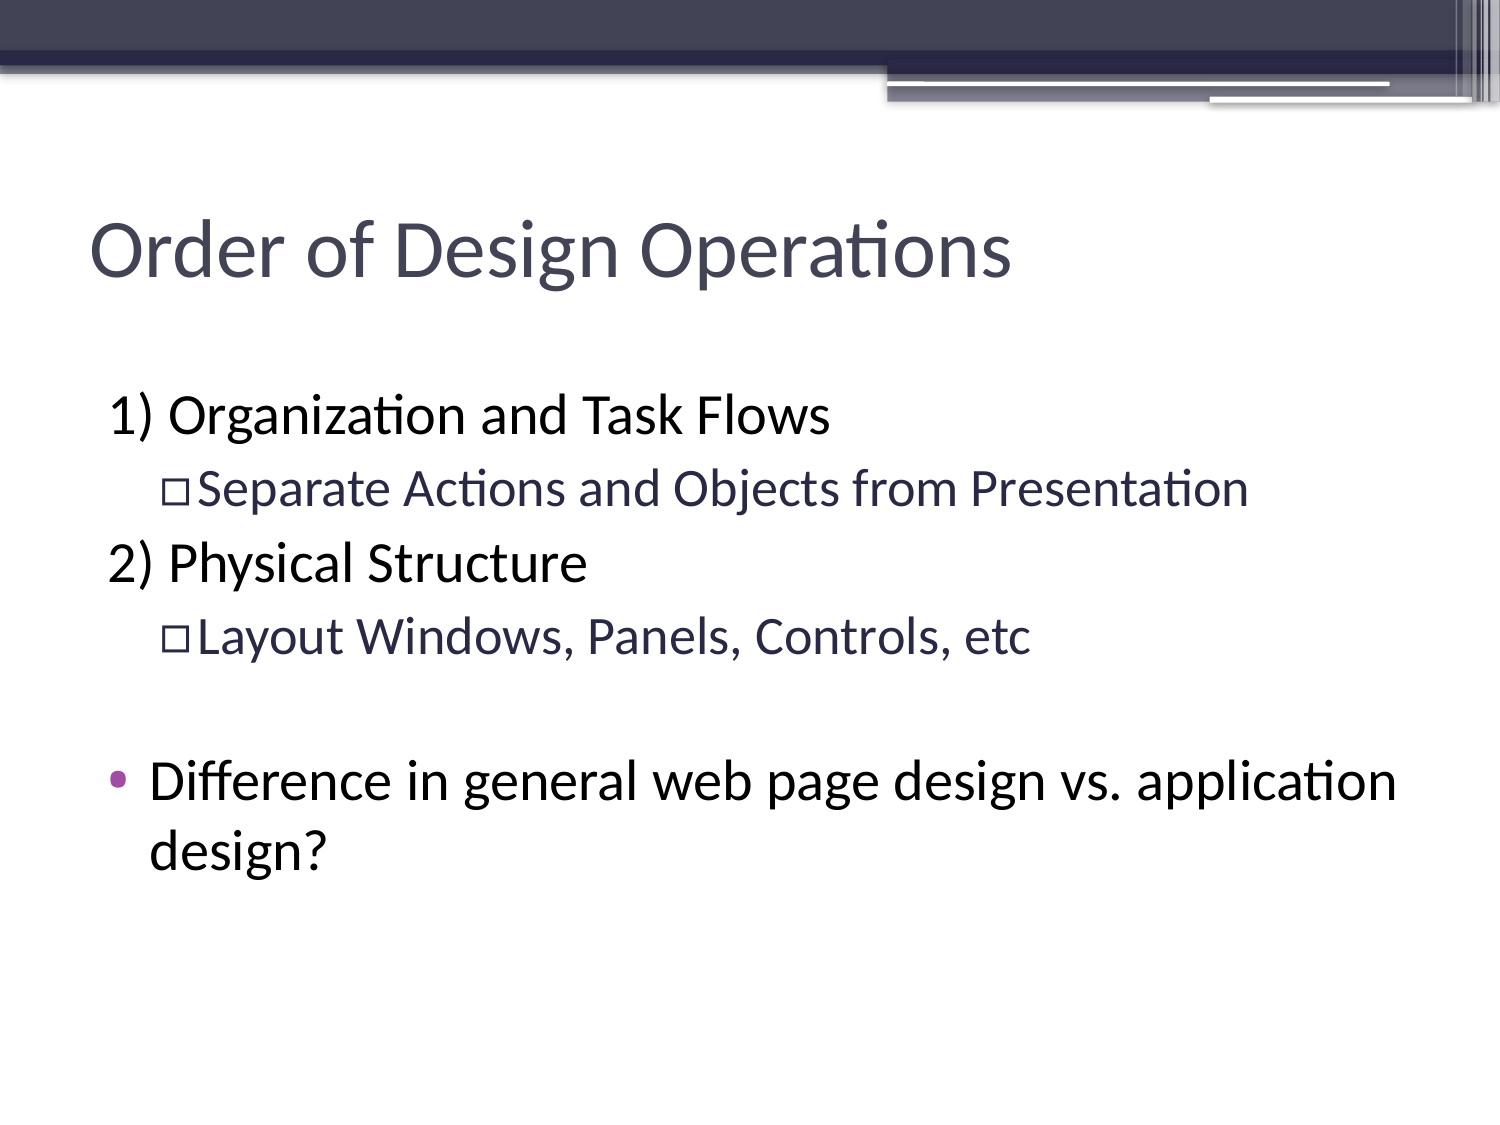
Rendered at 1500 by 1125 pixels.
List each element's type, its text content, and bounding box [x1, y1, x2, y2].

list 1) Organization and Task Flows Separate Actions and Objects from Presentation 2) Physical Structure Layout Windows, Panels, Controls, etc Difference in general web page design vs. application design? [75, 368, 1425, 1079]
title Order of Design Operations [75, 149, 1425, 338]
